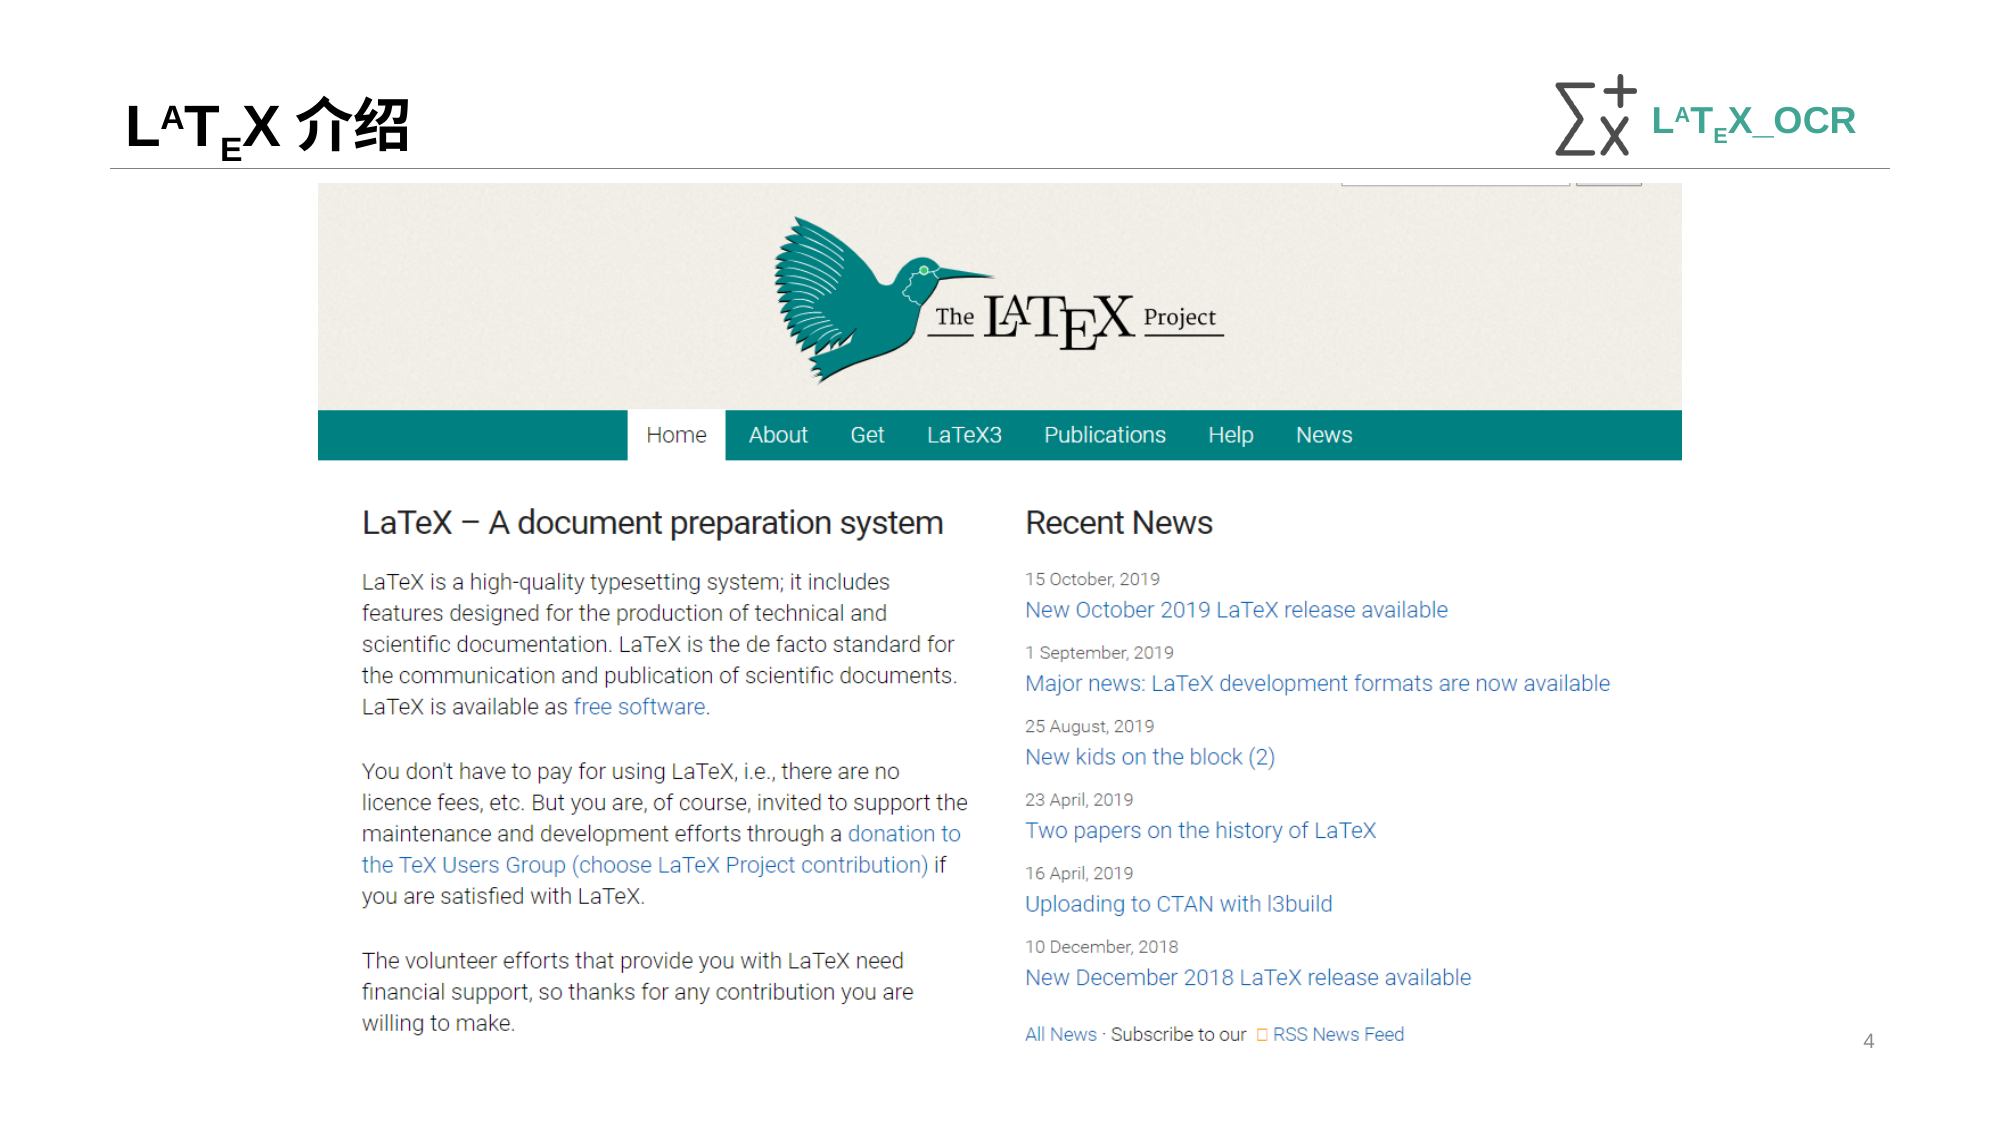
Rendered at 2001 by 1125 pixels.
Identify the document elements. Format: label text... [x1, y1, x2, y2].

title LATEX介绍 [109, 0, 1890, 169]
picture [318, 183, 1682, 1081]
text_box LATEX_OCR [1637, 88, 1890, 155]
slide_number 4 [1682, 1023, 1890, 1058]
picture [1547, 74, 1637, 164]
